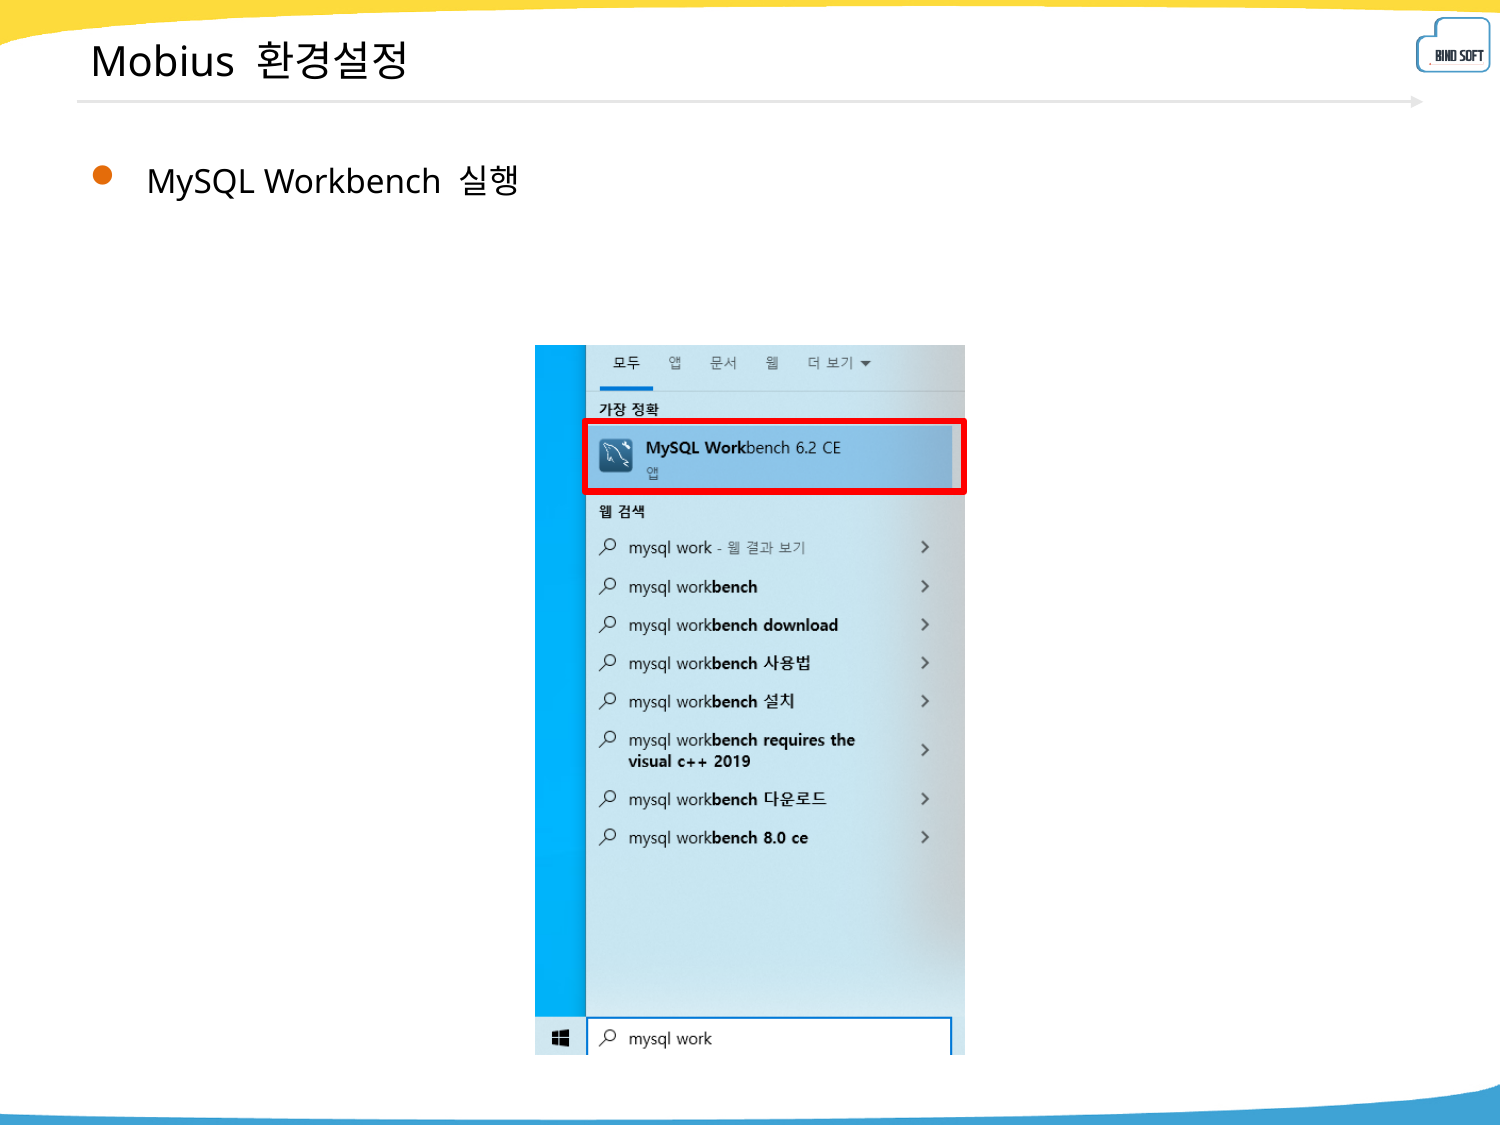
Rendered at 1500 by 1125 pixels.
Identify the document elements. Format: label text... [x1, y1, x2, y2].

picture [0, 1084, 1500, 1125]
title Mobius 환경설정 [75, 11, 1425, 108]
list MySQL Workbench 실행 [75, 152, 1425, 1055]
picture [0, 0, 1500, 74]
picture [535, 345, 965, 1055]
